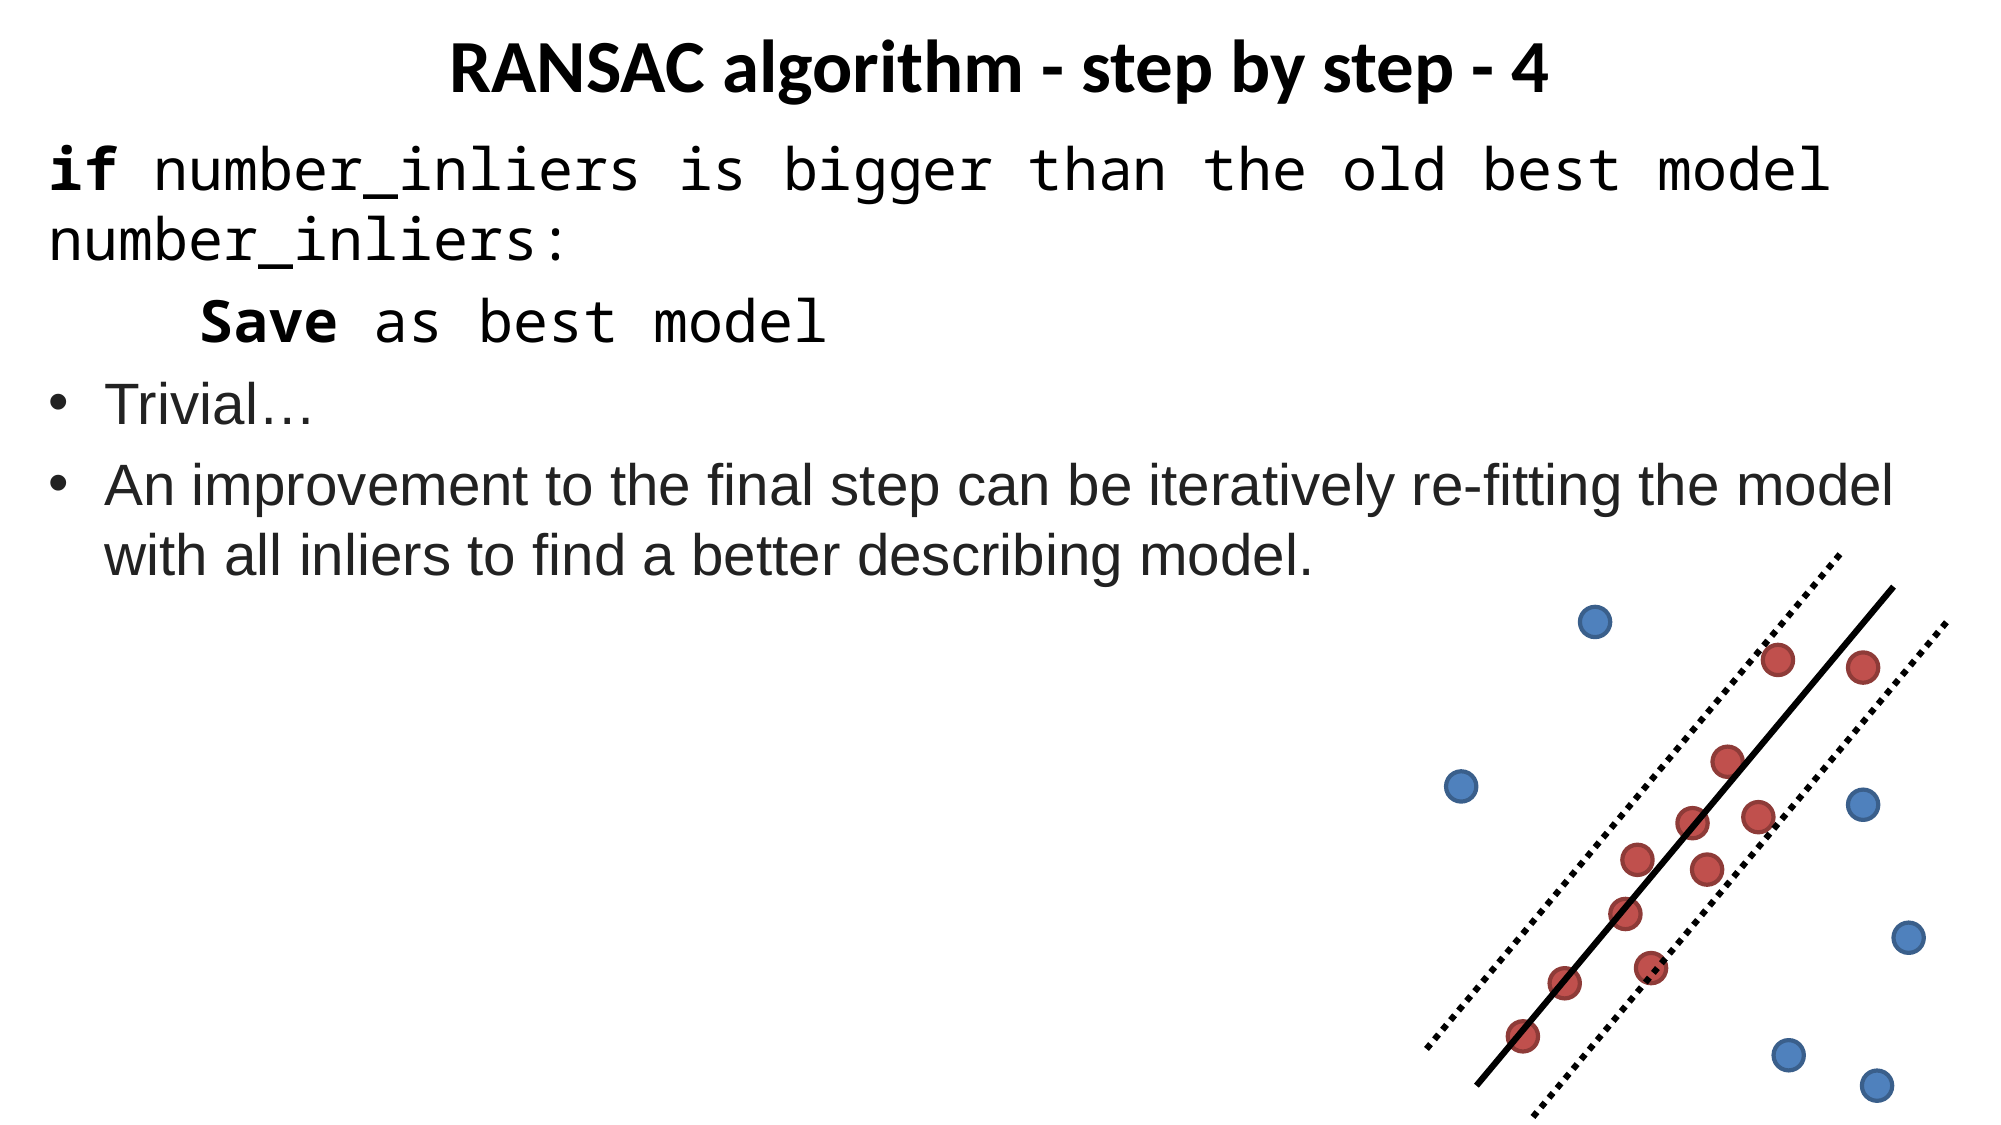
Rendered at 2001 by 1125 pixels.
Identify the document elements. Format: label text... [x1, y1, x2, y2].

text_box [1422, 553, 1841, 1054]
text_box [1476, 1062, 1524, 1086]
list if number_inliers is bigger than the old best model number_inliers: Save as best model Trivial… An improvement to the final step can be iteratively re-fitting the model with all inliers to find a better describing model. [33, 125, 1967, 1063]
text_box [1845, 586, 1894, 620]
title RANSAC algorithm - step by step - 4 [33, 0, 1967, 125]
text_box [1529, 621, 1947, 1122]
